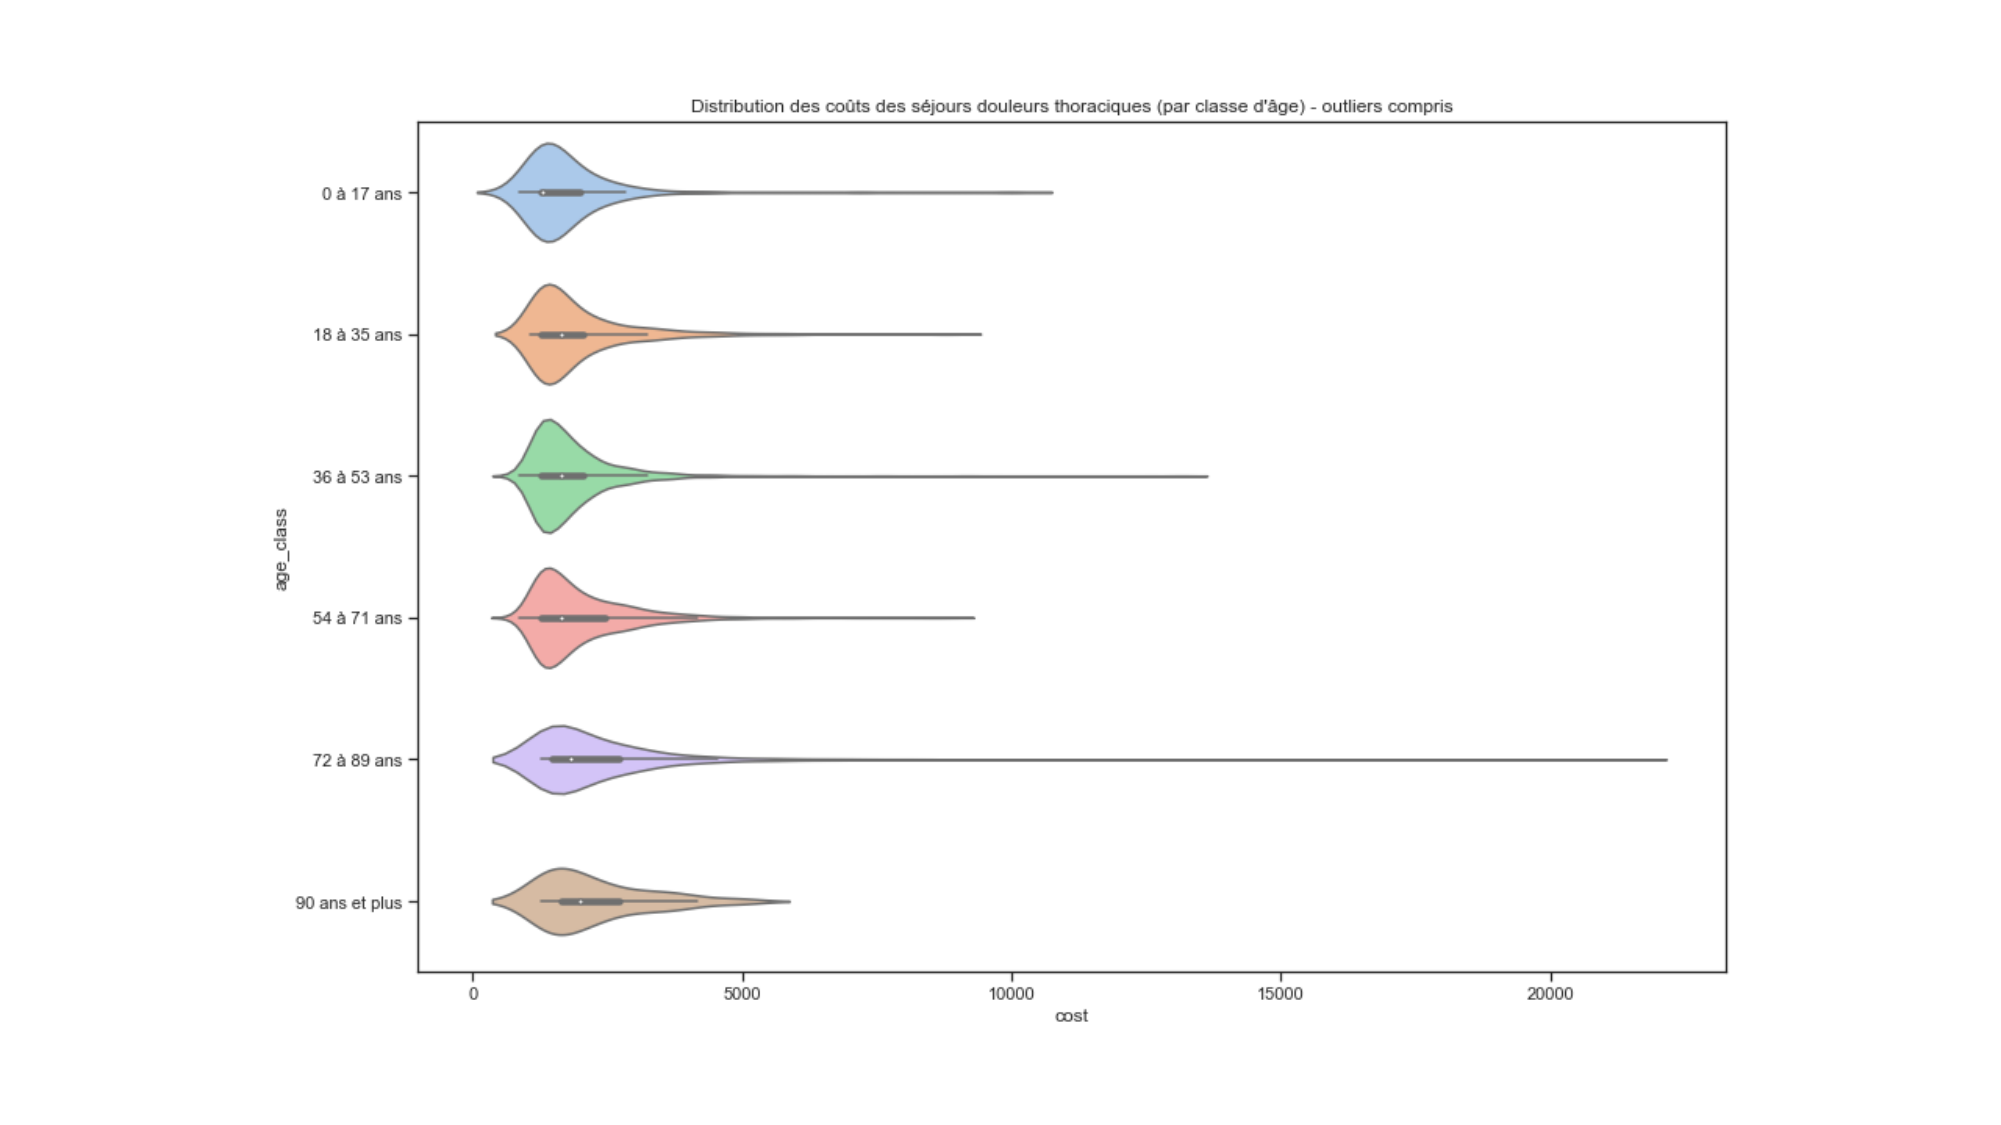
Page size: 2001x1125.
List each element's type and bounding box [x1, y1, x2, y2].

picture [263, 89, 1737, 1036]
